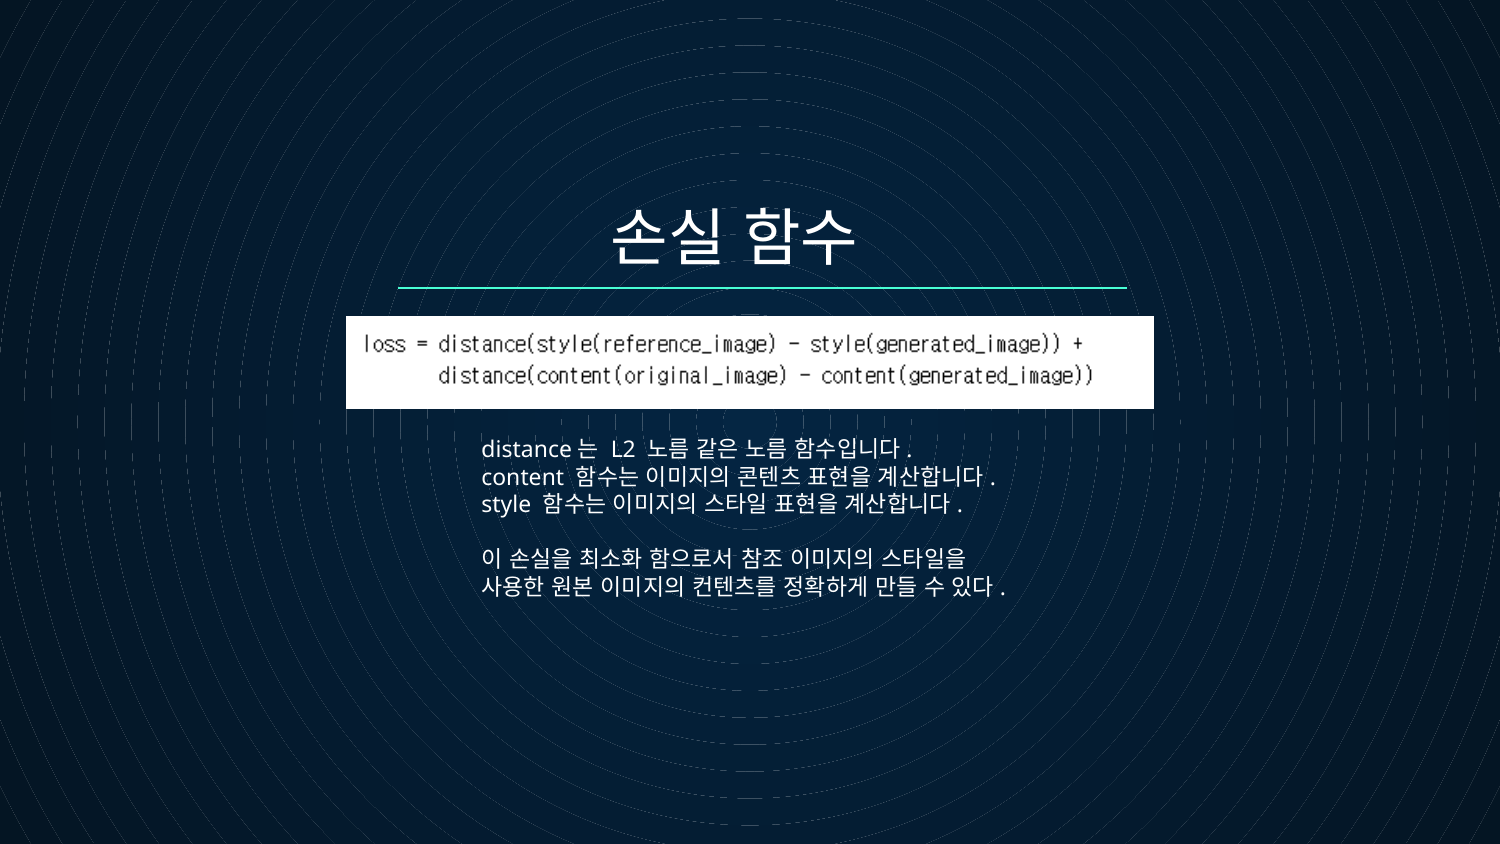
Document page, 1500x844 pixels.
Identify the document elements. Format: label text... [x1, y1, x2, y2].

picture [345, 316, 1155, 409]
title 손실 함수 [595, 188, 904, 287]
subtitle distance는 L2 노름 같은 노름 함수입니다. content 함수는 이미지의 콘텐츠 표현을 계산합니다. style 함수는 이미지의 스타일 표현을 계산합니다. 이 손실을 최소화 함으로서 참조 이미지의 스타일을 사용한 원본 이미지의 컨텐츠를 정확하게 만들 수 있다. [466, 419, 1034, 653]
